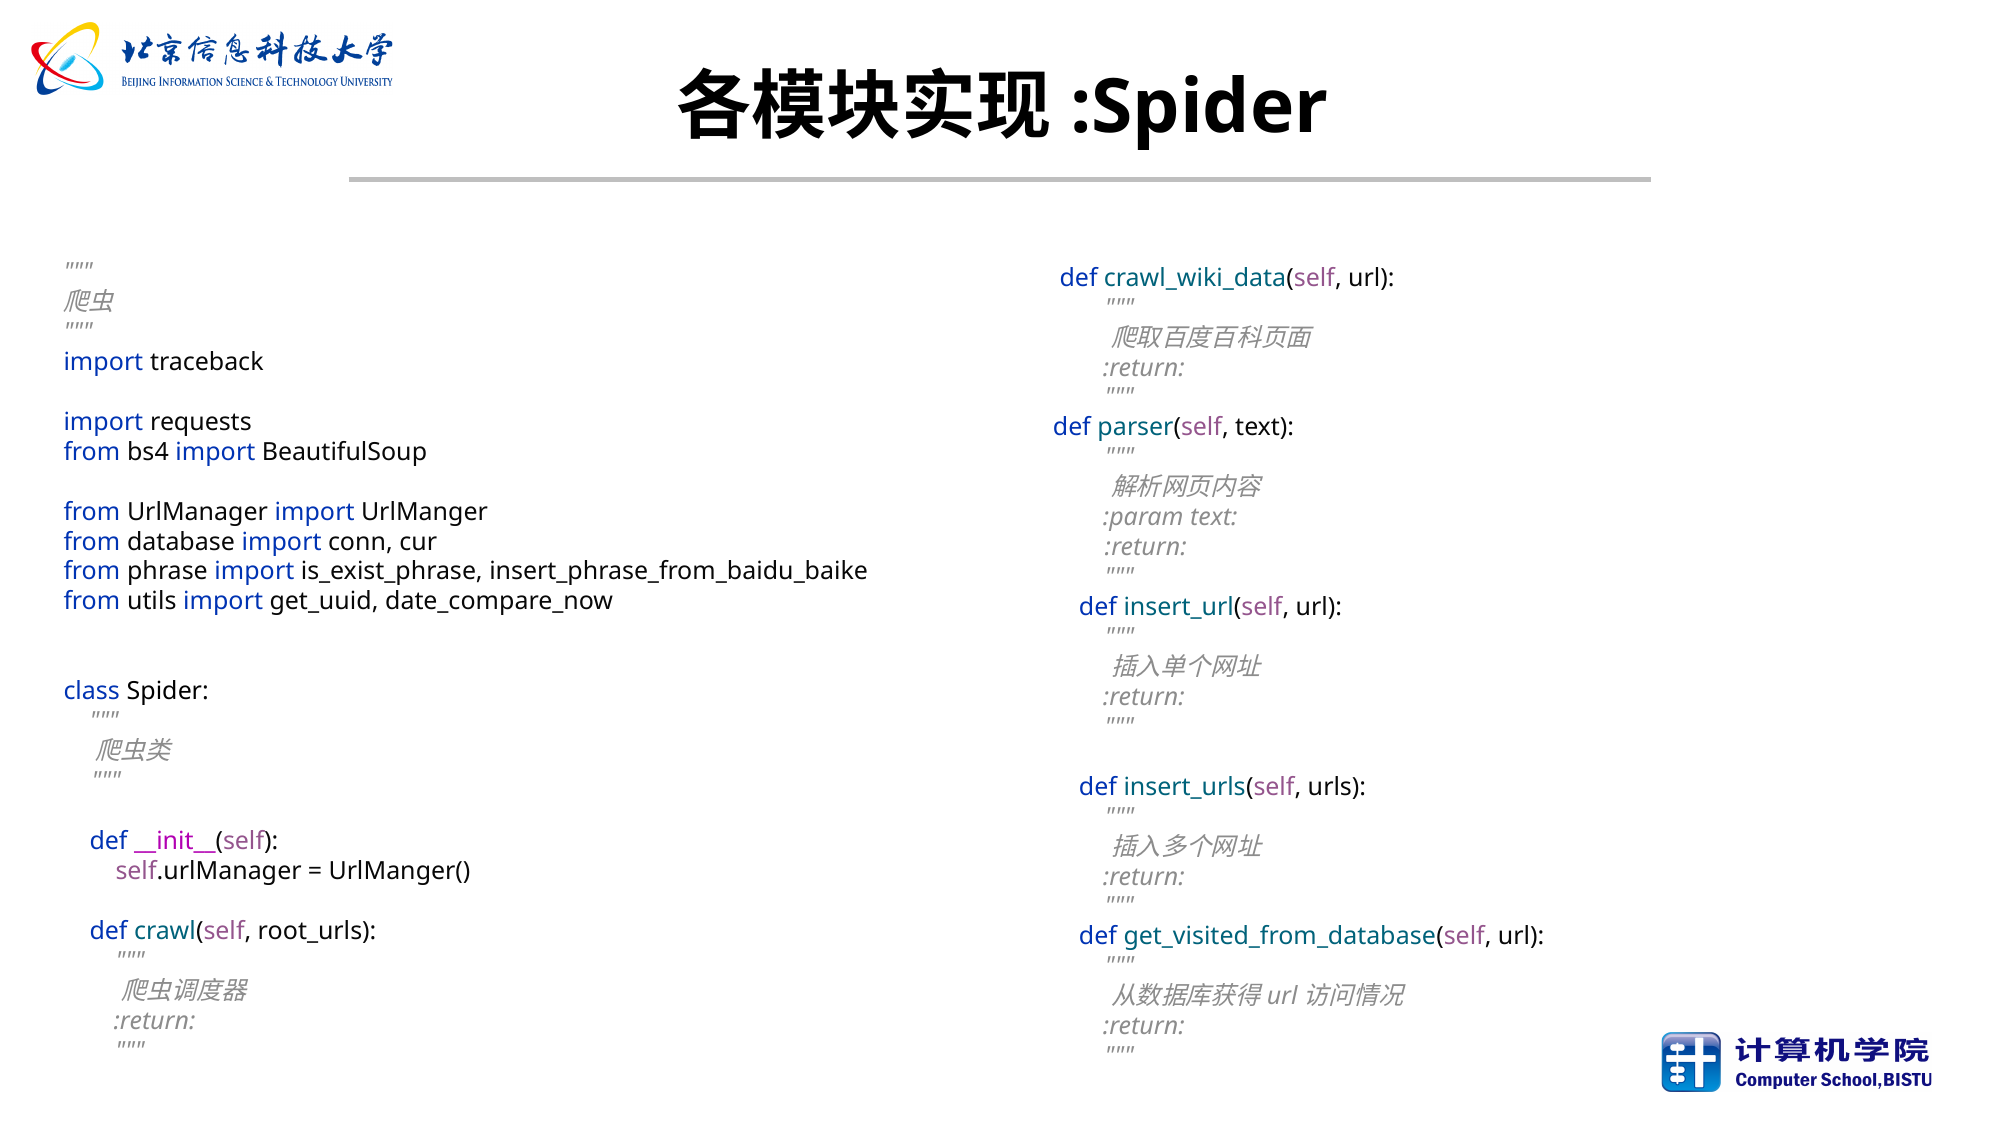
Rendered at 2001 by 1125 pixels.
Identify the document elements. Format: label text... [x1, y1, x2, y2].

title 各模块实现:Spider [336, 59, 1670, 162]
text_box """ 爬虫 """ import traceback import requests from bs4 import BeautifulSoup from UrlManager import UrlManger from database import conn, cur from phrase import is_exist_phrase, insert_phrase_from_baidu_baike from utils import get_uuid, date_compare_now class Spider: """ 爬虫类 """ def __init__(self): self.urlManager = UrlManger() def crawl(self, root_urls): """ 爬虫调度器 :return: """ [48, 248, 884, 1072]
text_box def crawl_wiki_data(self, url): """ 爬取百度百科页面 :return: """ def parser(self, text): """ 解析网页内容 :param text: :return: """ def insert_url(self, url): """ 插入单个网址 :return: """ def insert_urls(self, urls): """ 插入多个网址 :return: """ def get_visited_from_database(self, url): """ 从数据库获得url访问情况 :return: """ [1038, 253, 1629, 1077]
